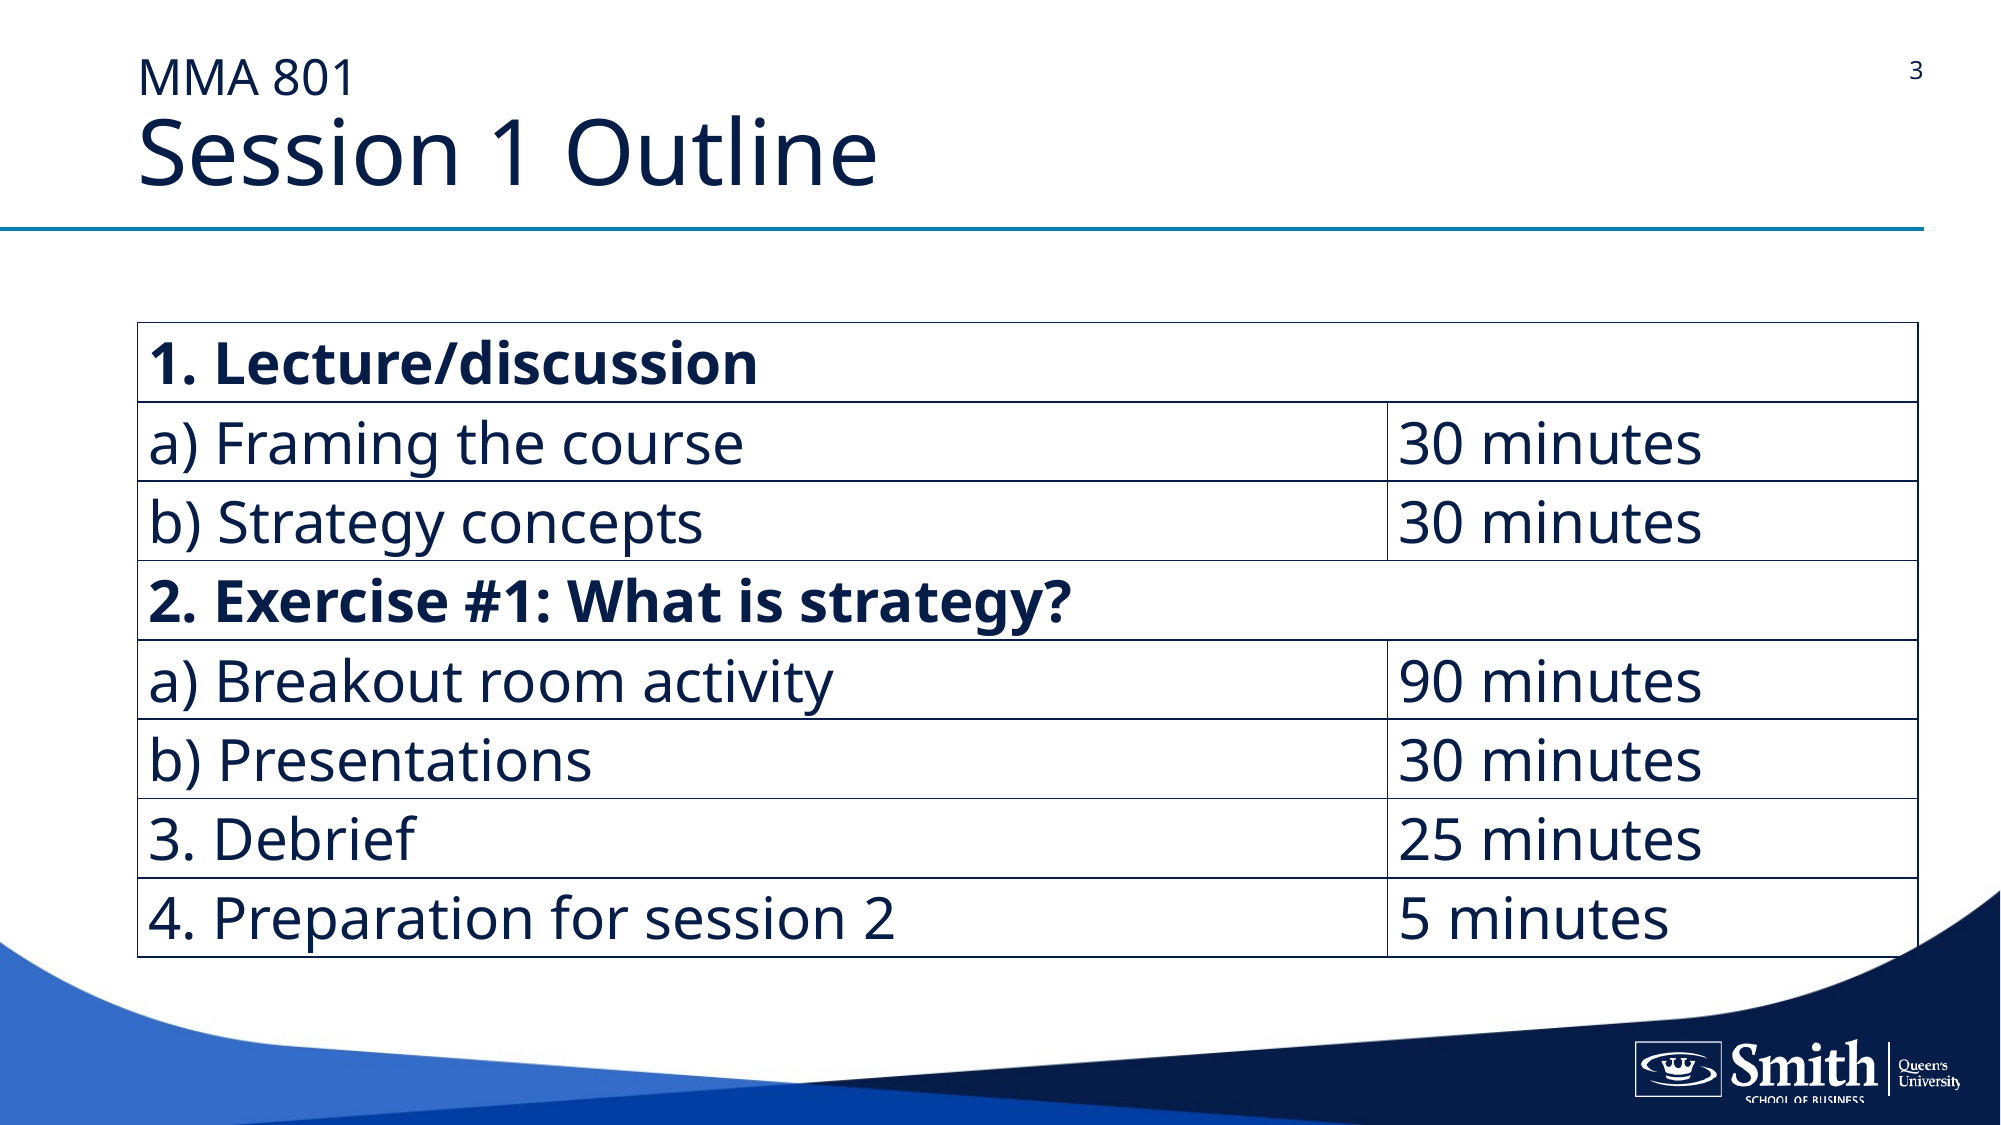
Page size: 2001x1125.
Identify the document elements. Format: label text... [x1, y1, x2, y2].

table_cell 2. Exercise #1: What is strategy? [138, 561, 1917, 639]
table_cell b) Strategy concepts [138, 482, 1387, 560]
table_cell 30 minutes [1388, 720, 1917, 798]
table_cell a) Breakout room activity [138, 641, 1387, 718]
table_cell 30 minutes [1388, 482, 1917, 560]
table_header 1. Lecture/discussion [138, 323, 1917, 401]
table_cell b) Presentations [138, 720, 1387, 798]
table_cell 4. Preparation for session 2 [138, 879, 1387, 956]
table_cell 3. Debrief [138, 799, 1387, 877]
table_cell 90 minutes [1388, 641, 1917, 718]
picture [0, 0, 2001, 1125]
title MMA 801 Session 1 Outline [137, 51, 1680, 205]
table_cell a) Framing the course [138, 403, 1387, 480]
table_cell 25 minutes [1388, 799, 1917, 877]
table_cell 30 minutes [1388, 403, 1917, 480]
table_cell 5 minutes [1388, 879, 1917, 956]
